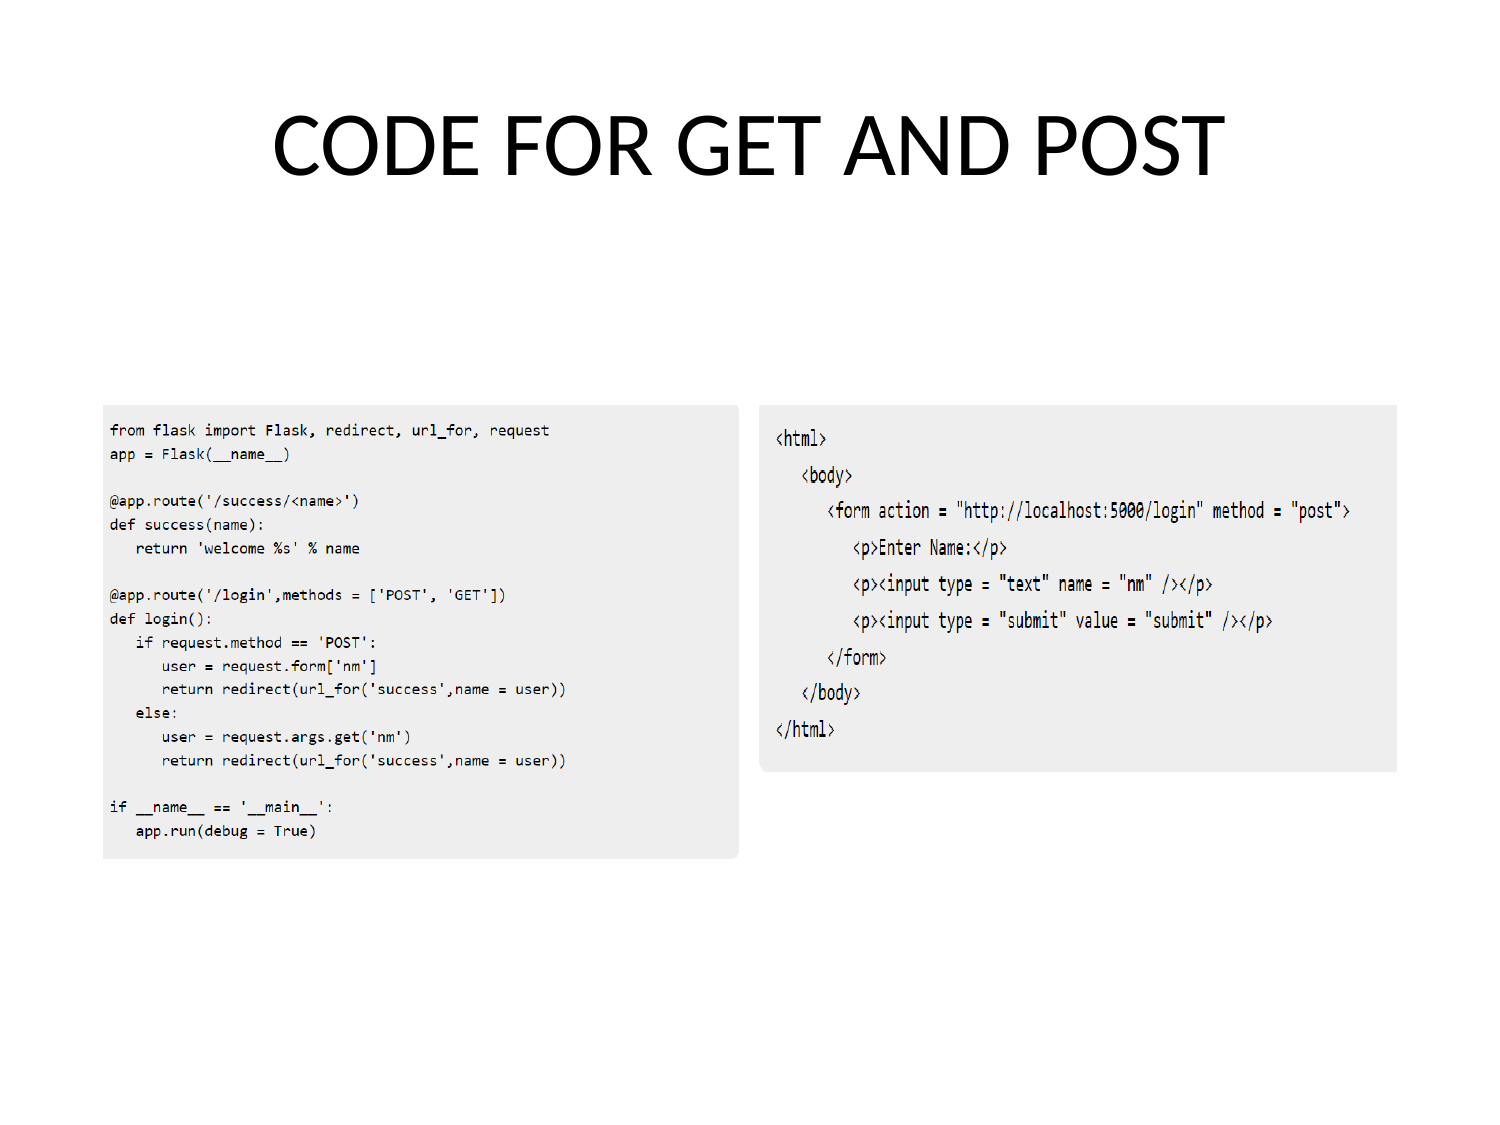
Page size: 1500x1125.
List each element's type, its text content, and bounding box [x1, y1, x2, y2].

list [759, 405, 1398, 774]
title CODE FOR GET AND POST [75, 45, 1425, 233]
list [102, 405, 741, 861]
